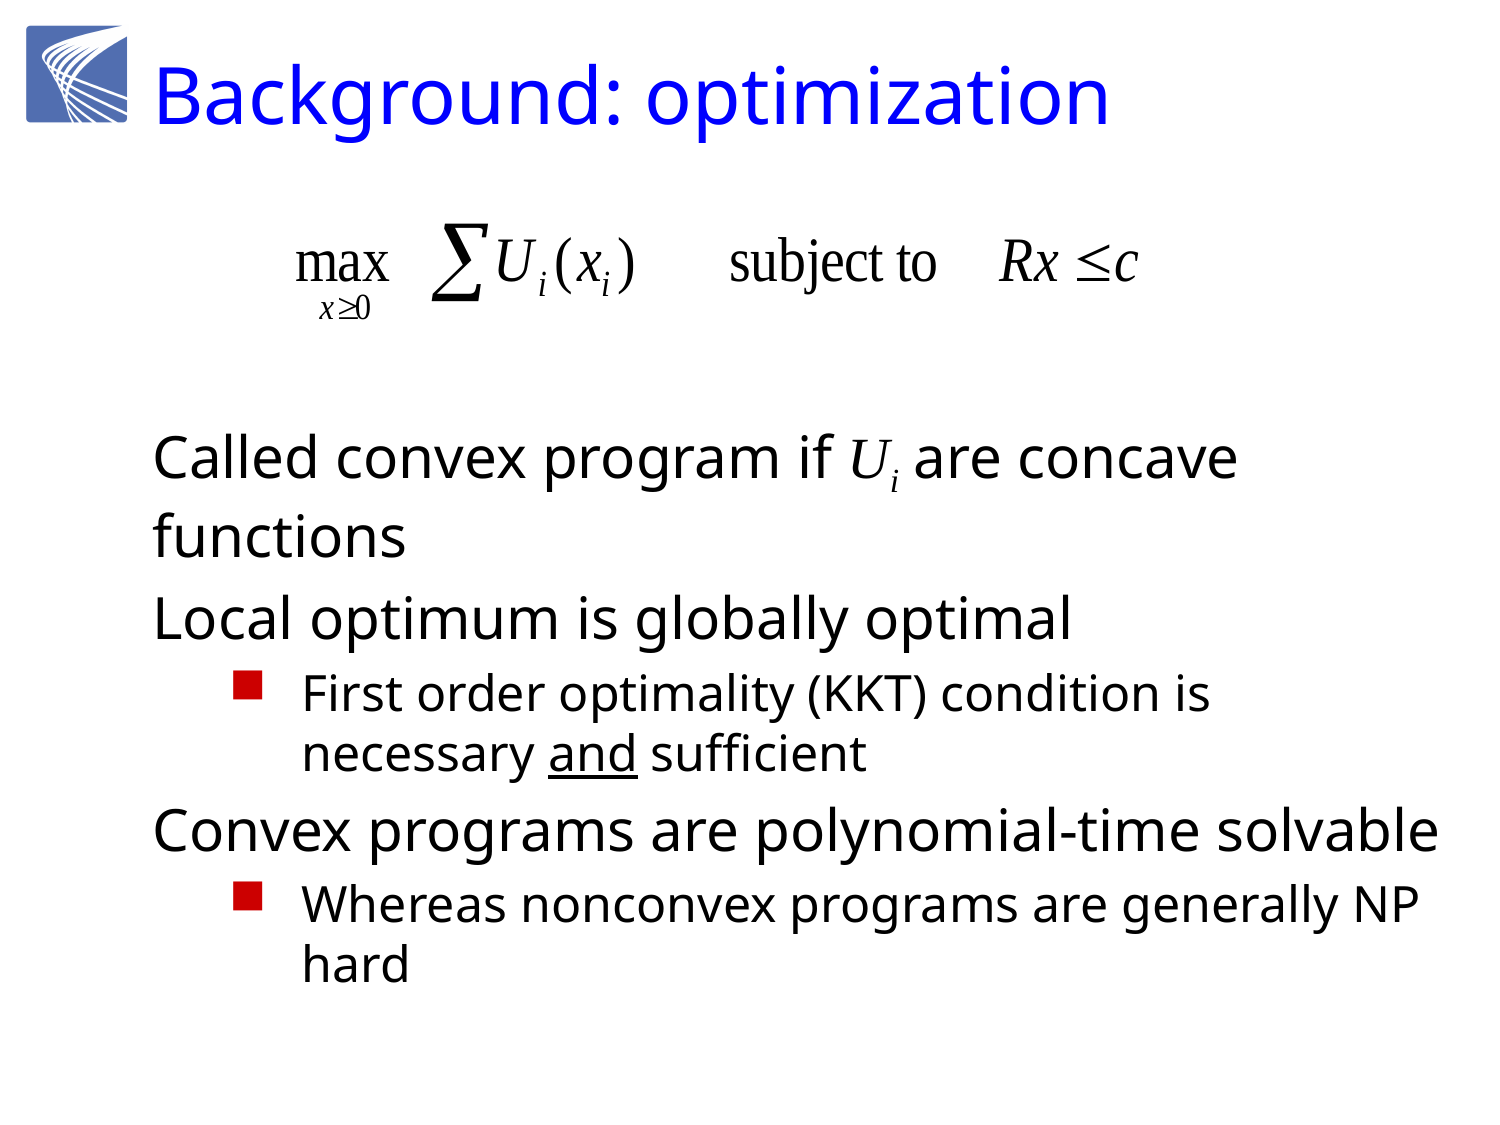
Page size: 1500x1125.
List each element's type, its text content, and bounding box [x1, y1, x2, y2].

title Background: optimization [137, 37, 1463, 175]
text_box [287, 212, 1149, 335]
text_box Called convex program if Ui are concave functions Local optimum is globally optimal First order optimality (KKT) condition is necessary and sufficient Convex programs are polynomial-time solvable Whereas nonconvex programs are generally NP hard [137, 412, 1463, 1068]
picture [24, 24, 129, 124]
